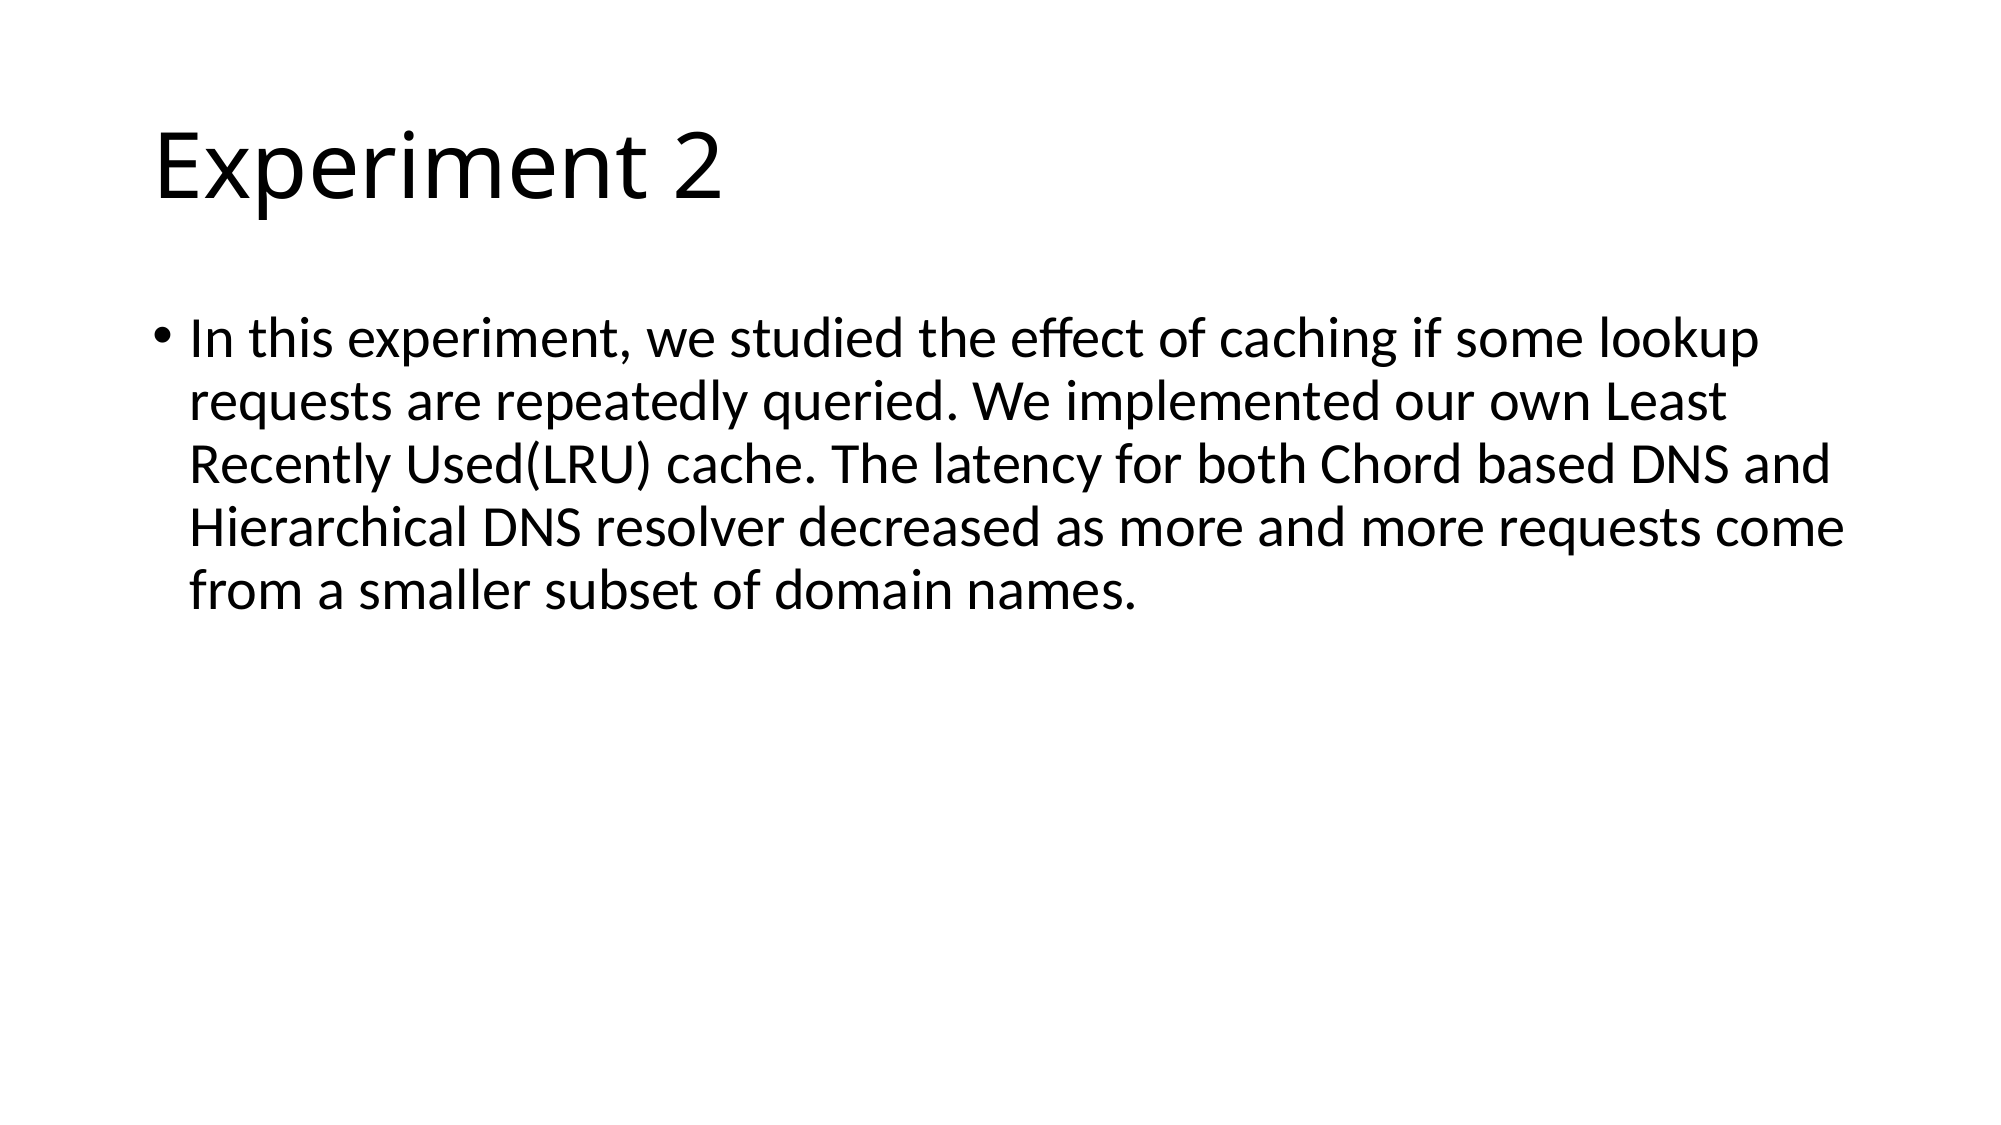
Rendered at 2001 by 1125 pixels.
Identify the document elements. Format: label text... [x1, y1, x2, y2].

title Experiment 2 [137, 59, 1863, 278]
list In this experiment, we studied the effect of caching if some lookup requests are repeatedly queried. We implemented our own Least Recently Used(LRU) cache. The latency for both Chord based DNS and Hierarchical DNS resolver decreased as more and more requests come from a smaller subset of domain names. [137, 299, 1863, 1014]
